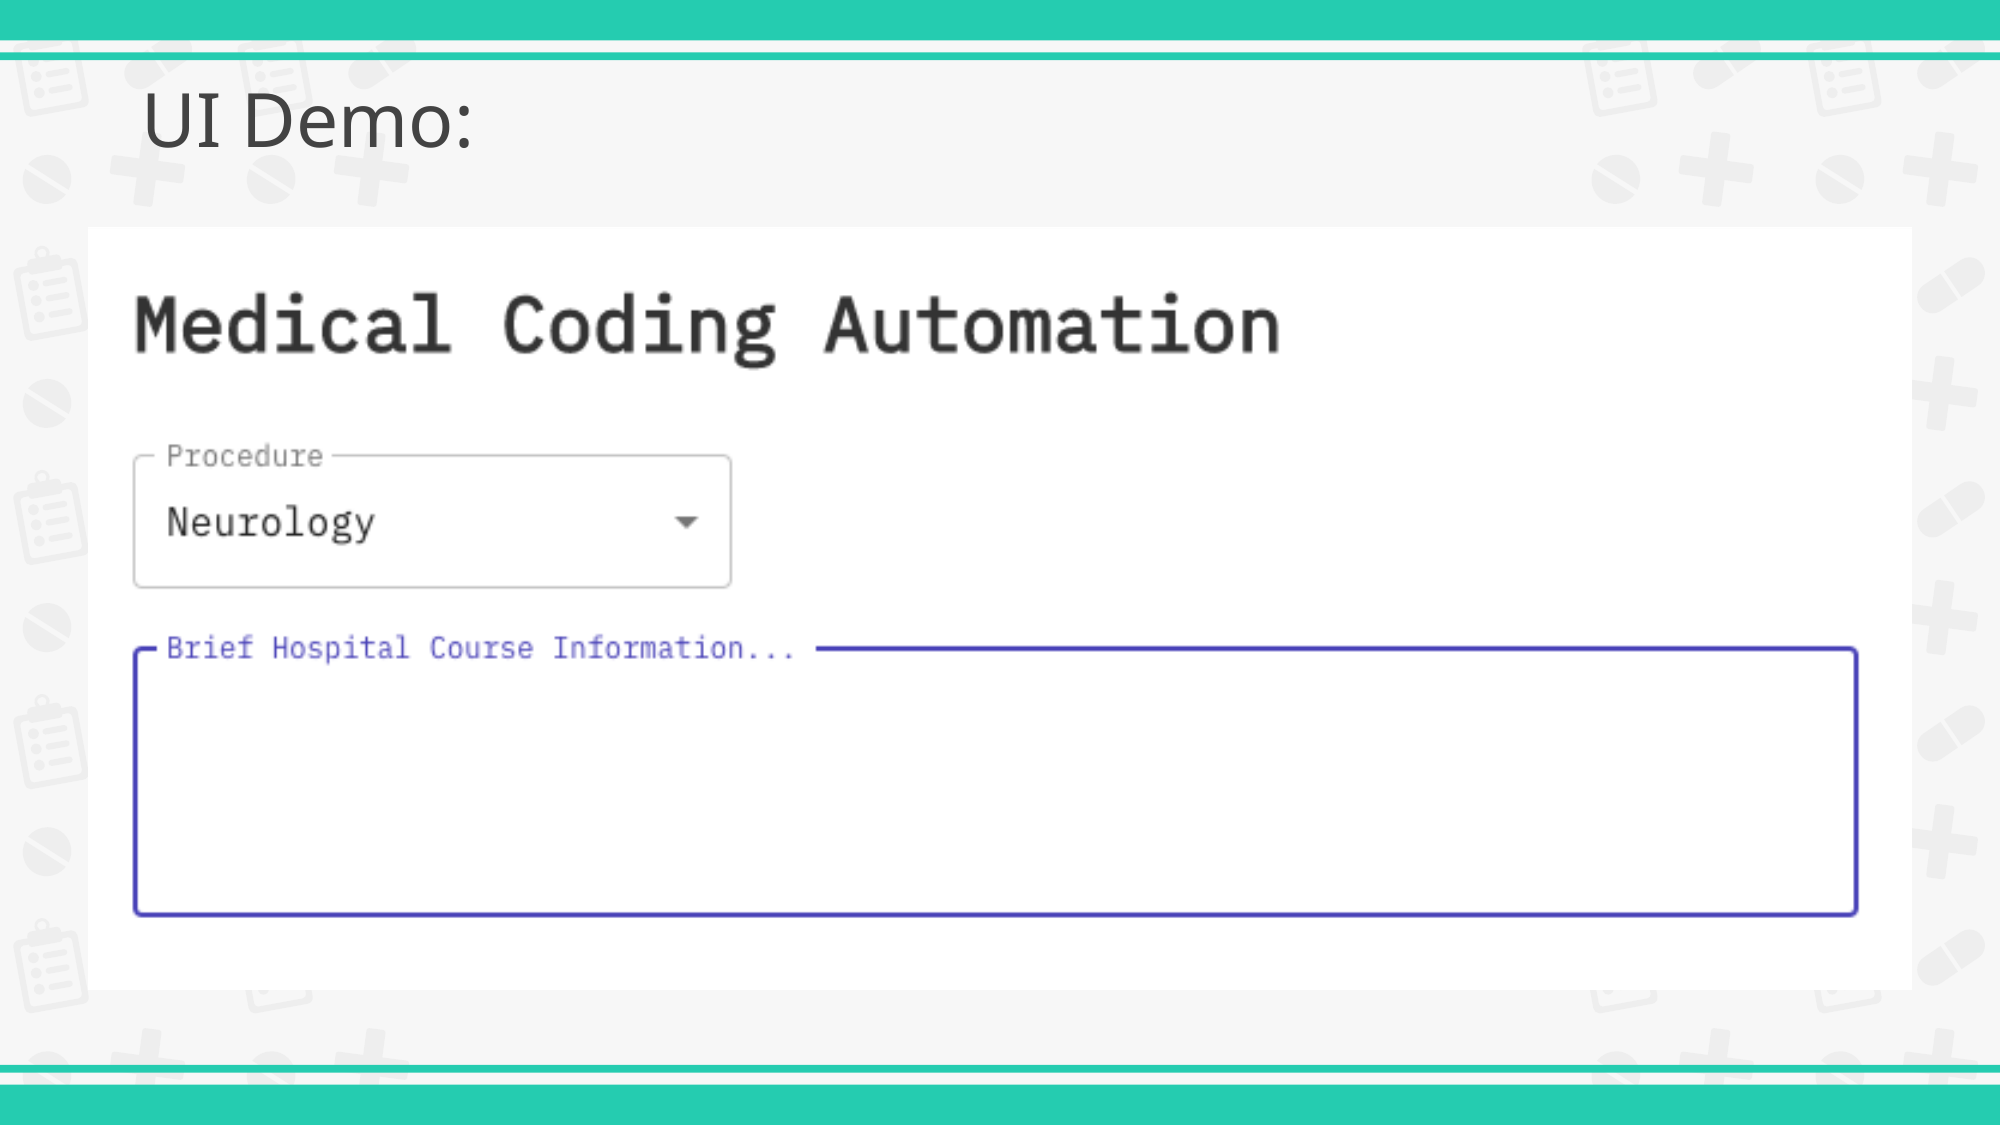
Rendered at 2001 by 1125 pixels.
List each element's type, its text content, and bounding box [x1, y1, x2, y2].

title UI Demo: [126, 52, 1842, 184]
text_box [0, 1084, 2000, 1125]
text_box [1842, 52, 2000, 61]
text_box [0, 1064, 2000, 1073]
picture [88, 227, 1912, 990]
text_box [0, 0, 2000, 41]
text_box [0, 52, 126, 61]
